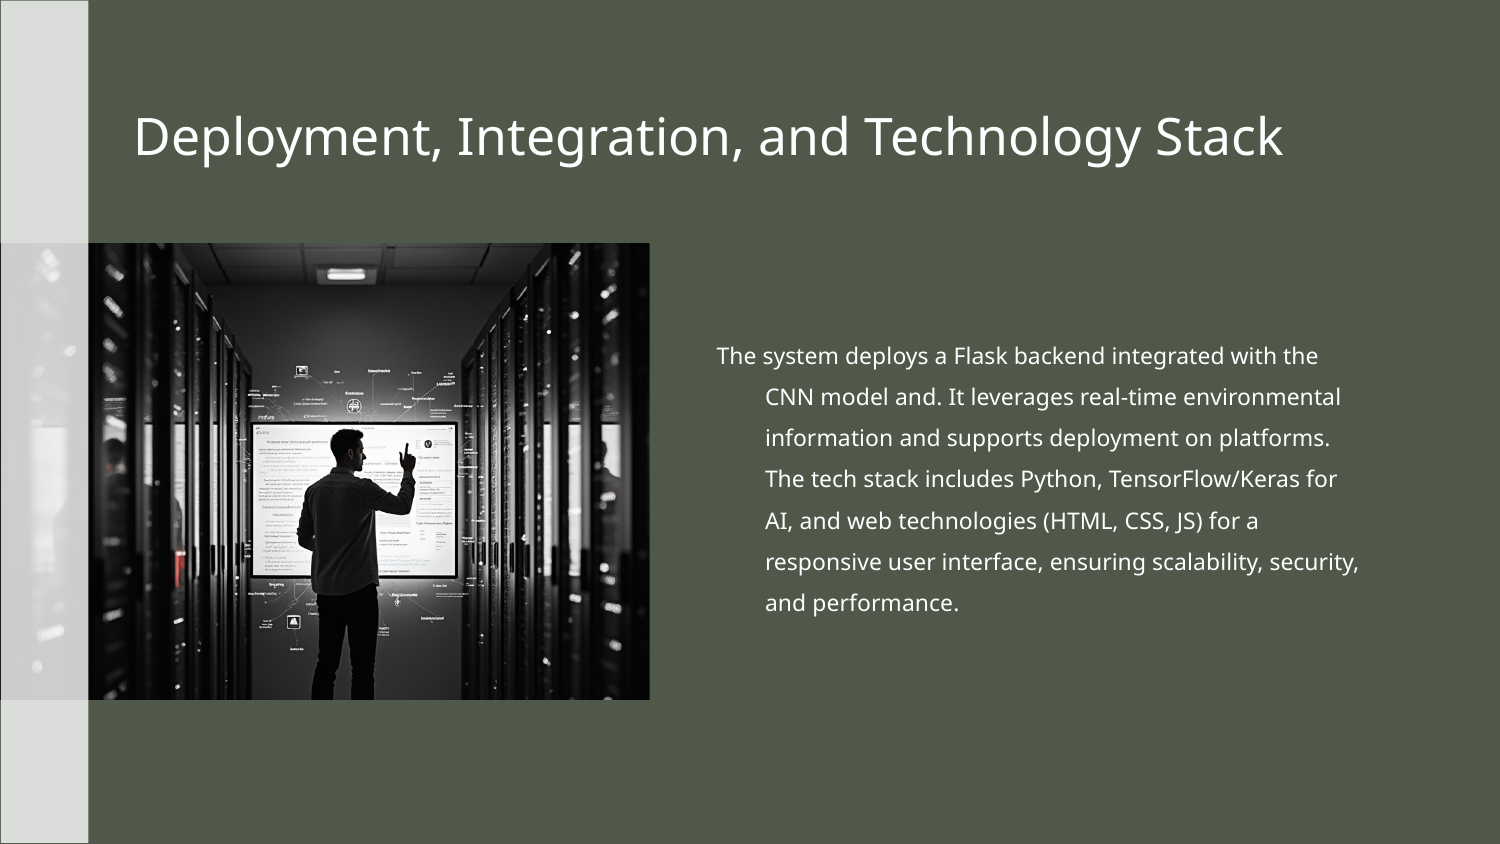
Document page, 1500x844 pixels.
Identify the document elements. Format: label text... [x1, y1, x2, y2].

text_box [0, 701, 89, 843]
picture [0, 242, 650, 701]
text_box [0, 0, 89, 242]
title Deployment, Integration, and Technology Stack [118, 89, 1385, 183]
subtitle The system deploys a Flask backend integrated with the CNN model and. It leverages real-time environmental information and supports deployment on platforms. The tech stack includes Python, TensorFlow/Keras for AI, and web technologies (HTML, CSS, JS) for a responsive user interface, ensuring scalability, security, and performance. [675, 243, 1380, 700]
